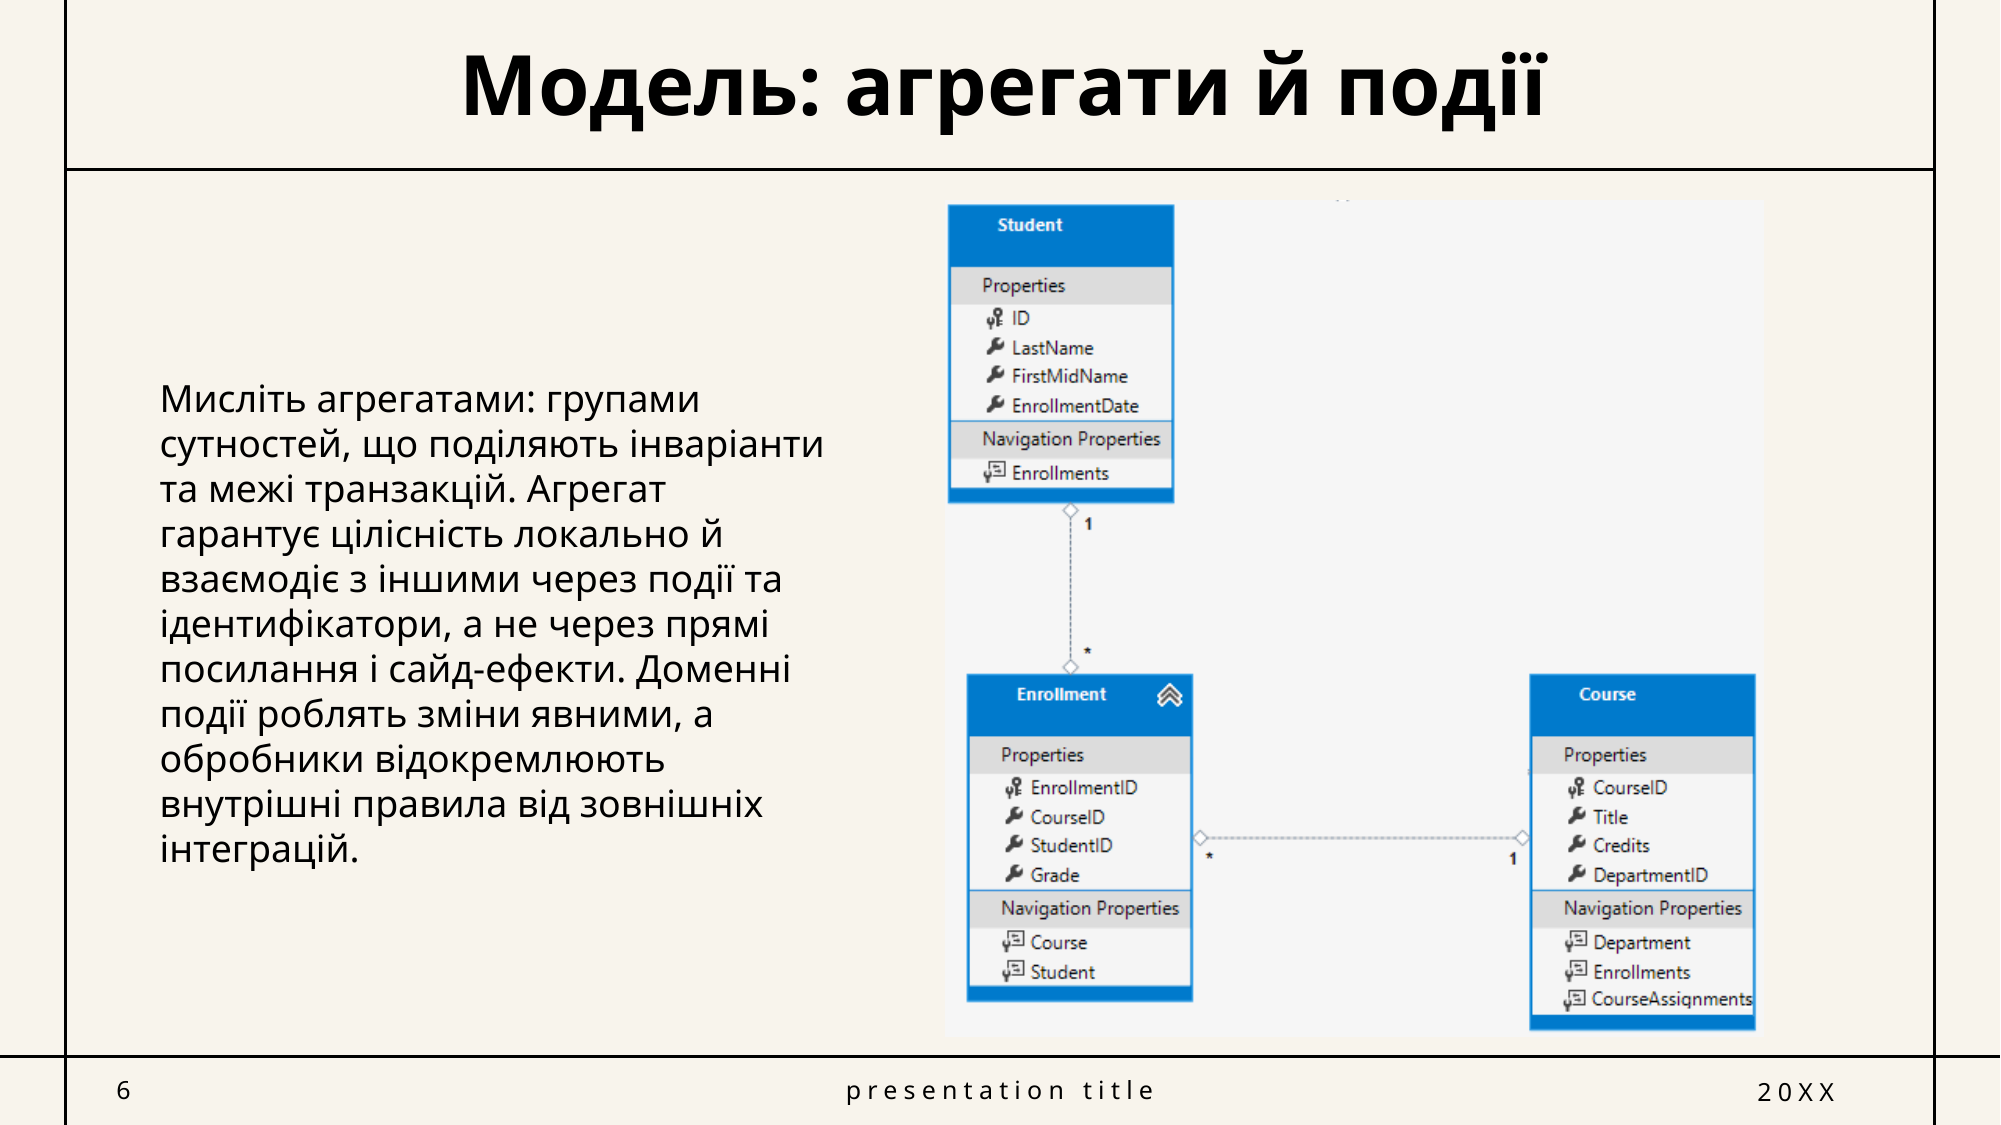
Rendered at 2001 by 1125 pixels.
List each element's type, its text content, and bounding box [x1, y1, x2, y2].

slide_number 20XX [1742, 1069, 1899, 1115]
title Модель: агрегати й події [334, 8, 1674, 168]
footer presentation title [788, 1069, 1211, 1115]
picture [945, 200, 1764, 1037]
text_box Мисліть агрегатами: групами сутностей, що поділяють інваріанти та межі транзакцій. Агрегат гарантує цілісність локально й взаємодіє з іншими через події та ідентифікатори, а не через прямі посилання і сайд‑ефекти. Доменні події роблять зміни явними, а обробники відокремлюють внутрішні правила від зовнішніх інтеграцій. [144, 367, 844, 878]
slide_number 6 [101, 1069, 258, 1115]
